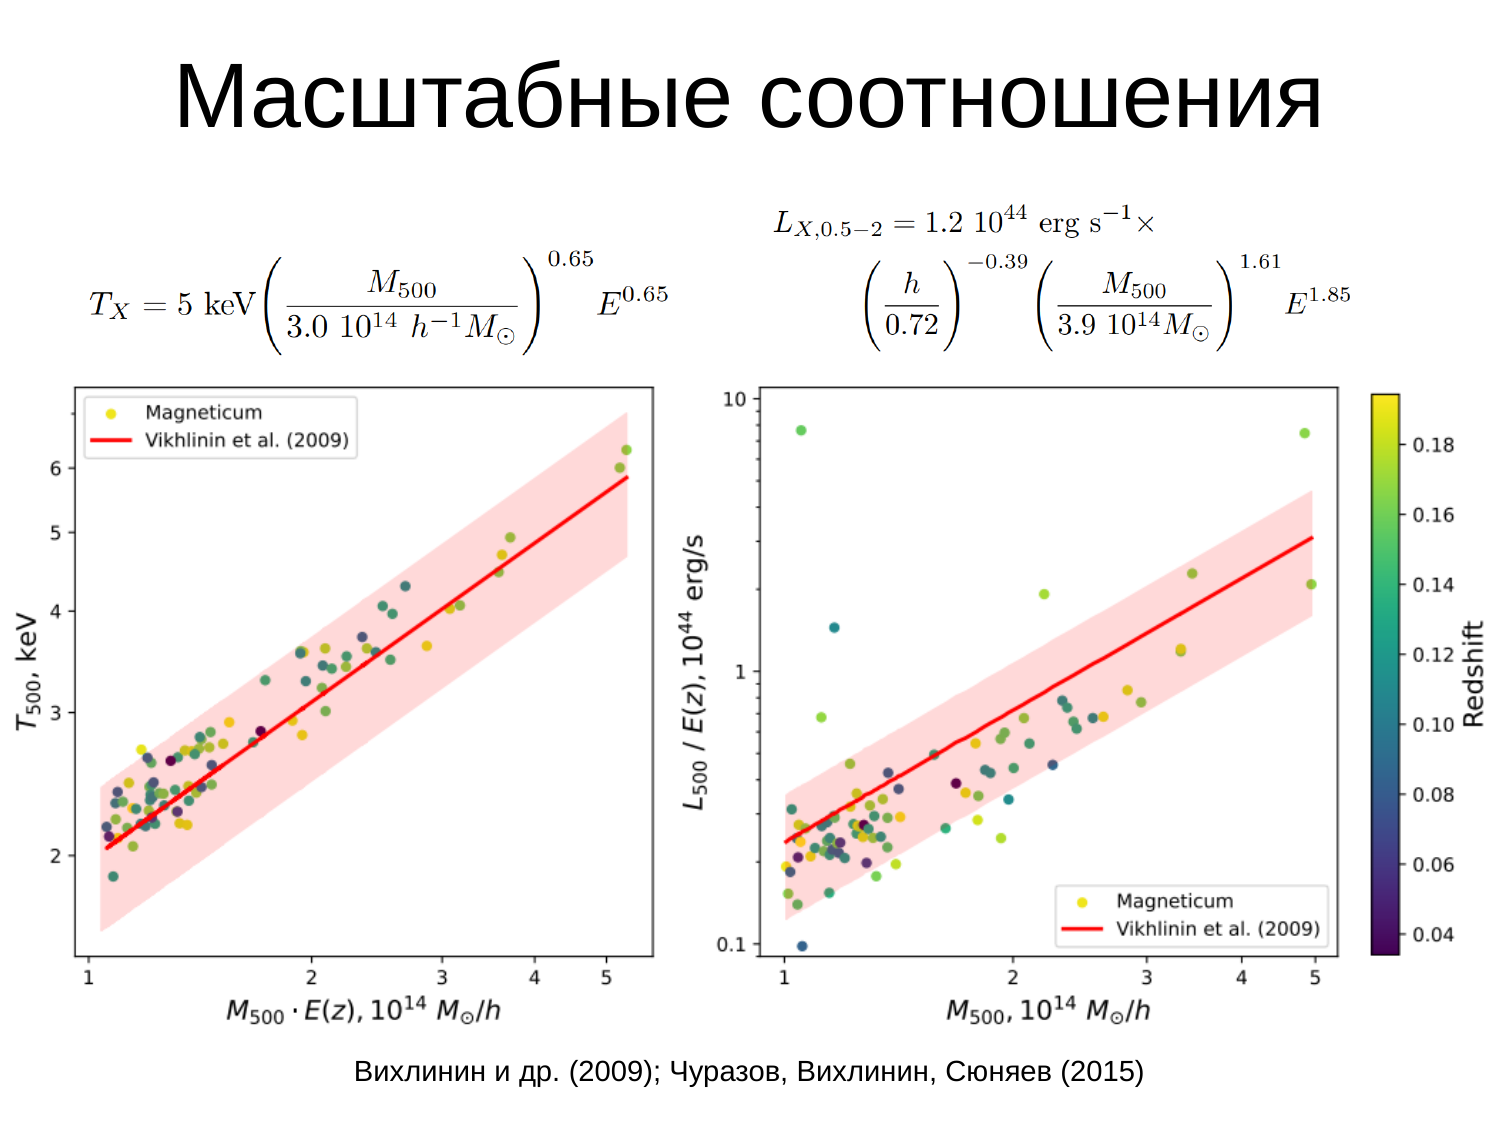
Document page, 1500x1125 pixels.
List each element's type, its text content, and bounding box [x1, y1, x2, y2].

picture [1, 374, 1500, 1041]
title Масштабные соотношения [0, 0, 1500, 185]
text_box Вихлинин и др. (2009); Чуразов, Вихлинин, Сюняев (2015) [298, 1049, 1202, 1082]
picture [74, 243, 671, 362]
picture [765, 195, 1355, 364]
